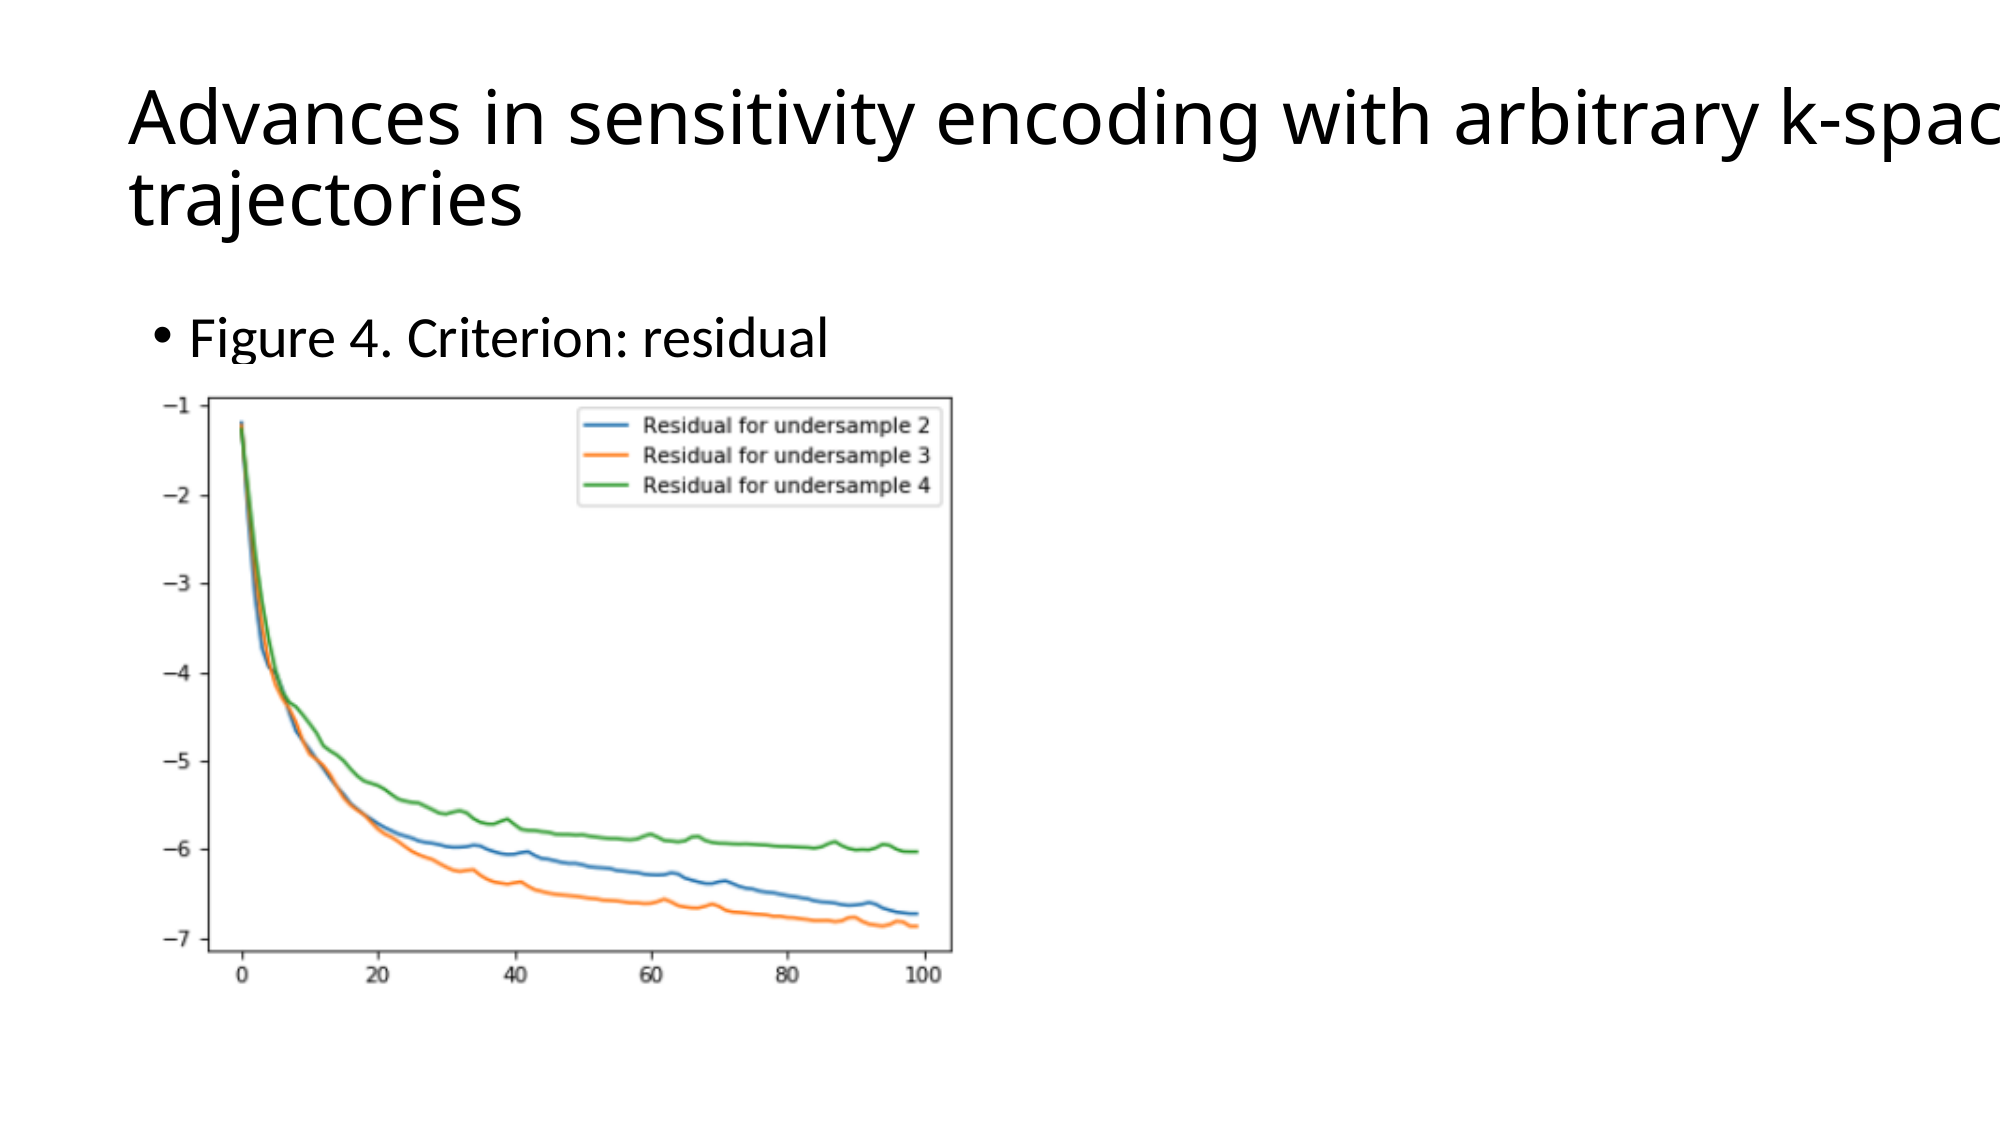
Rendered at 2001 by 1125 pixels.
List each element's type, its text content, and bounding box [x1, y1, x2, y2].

list Figure 4. Criterion: residual [137, 299, 1863, 1014]
text_box Advances in sensitivity encoding with arbitrary k-space trajectories [113, 51, 2000, 270]
picture [137, 364, 1000, 1014]
